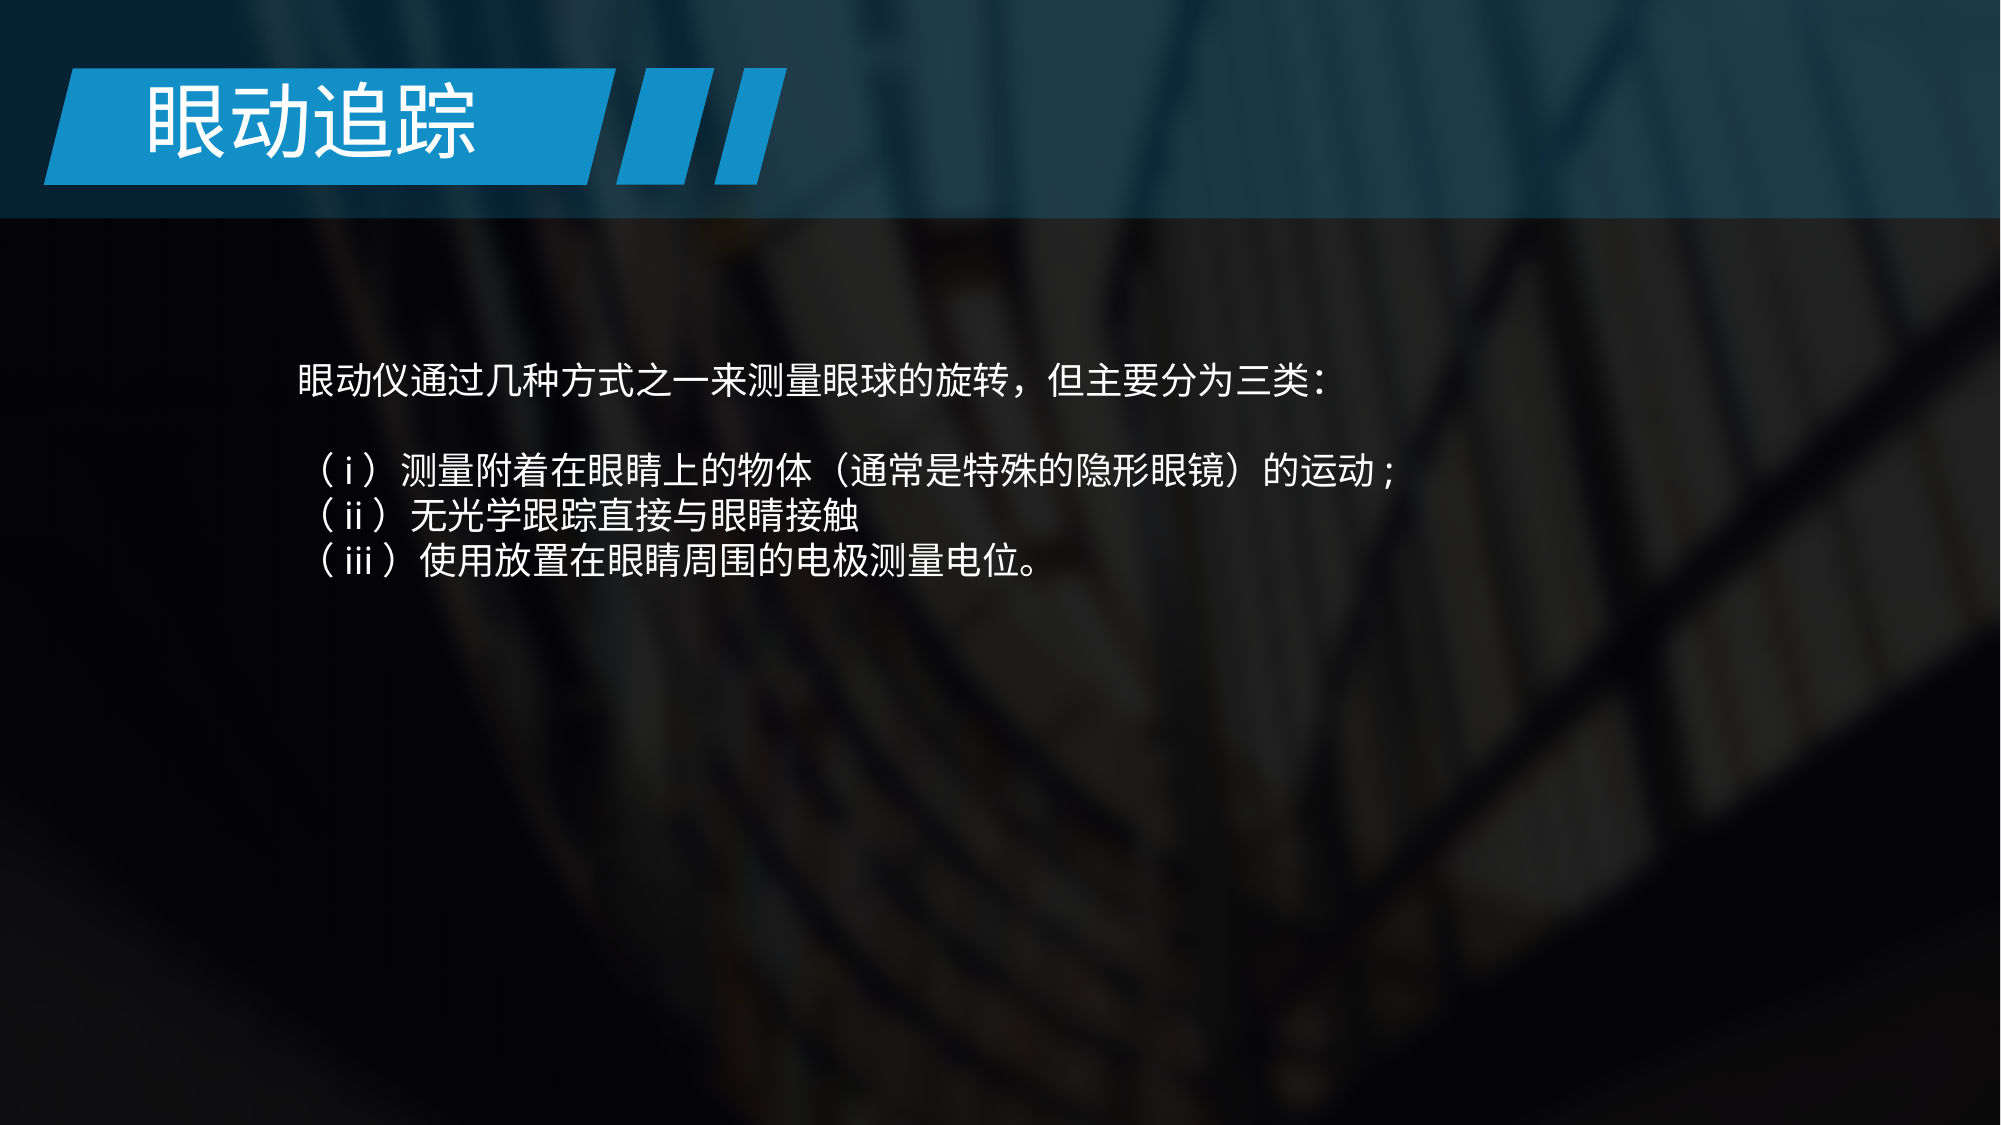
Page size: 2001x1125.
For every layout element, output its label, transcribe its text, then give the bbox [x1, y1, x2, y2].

text_box [614, 67, 716, 186]
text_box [43, 62, 616, 185]
text_box 眼动仪通过几种方式之一来测量眼球的旋转，但主要分为三类： （i）测量附着在眼睛上的物体（通常是特殊的隐形眼镜）的运动; （ii）无光学跟踪直接与眼睛接触 （iii）使用放置在眼睛周围的电极测量电位。 [282, 349, 1524, 635]
text_box [0, 0, 2000, 219]
text_box [712, 67, 789, 186]
